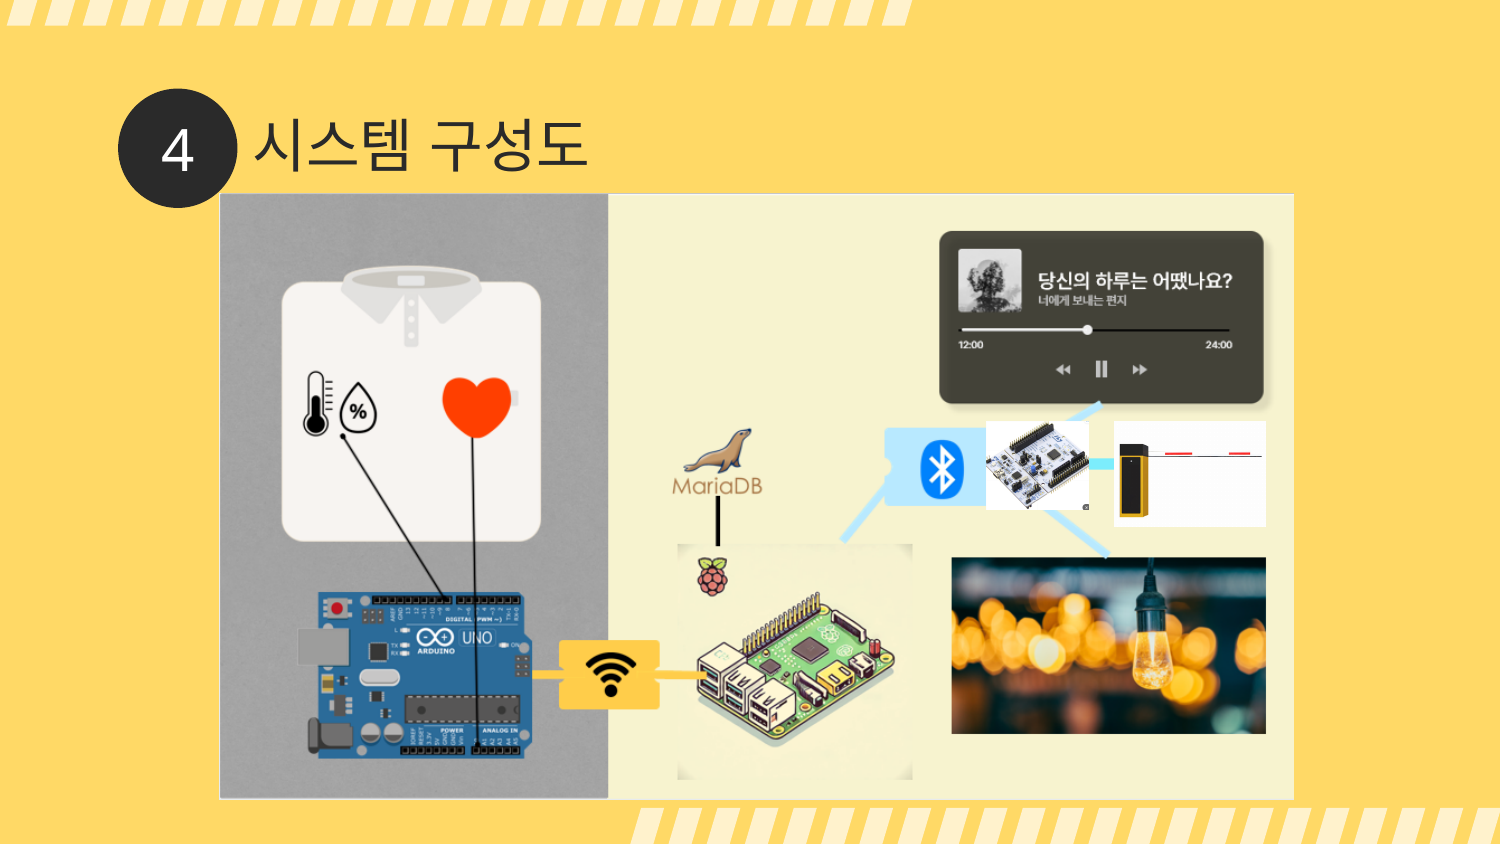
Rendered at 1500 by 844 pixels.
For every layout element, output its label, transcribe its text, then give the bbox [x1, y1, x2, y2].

text_box 4 [118, 88, 238, 208]
title 시스템 구성도 [237, 88, 1064, 191]
picture [219, 193, 1294, 801]
